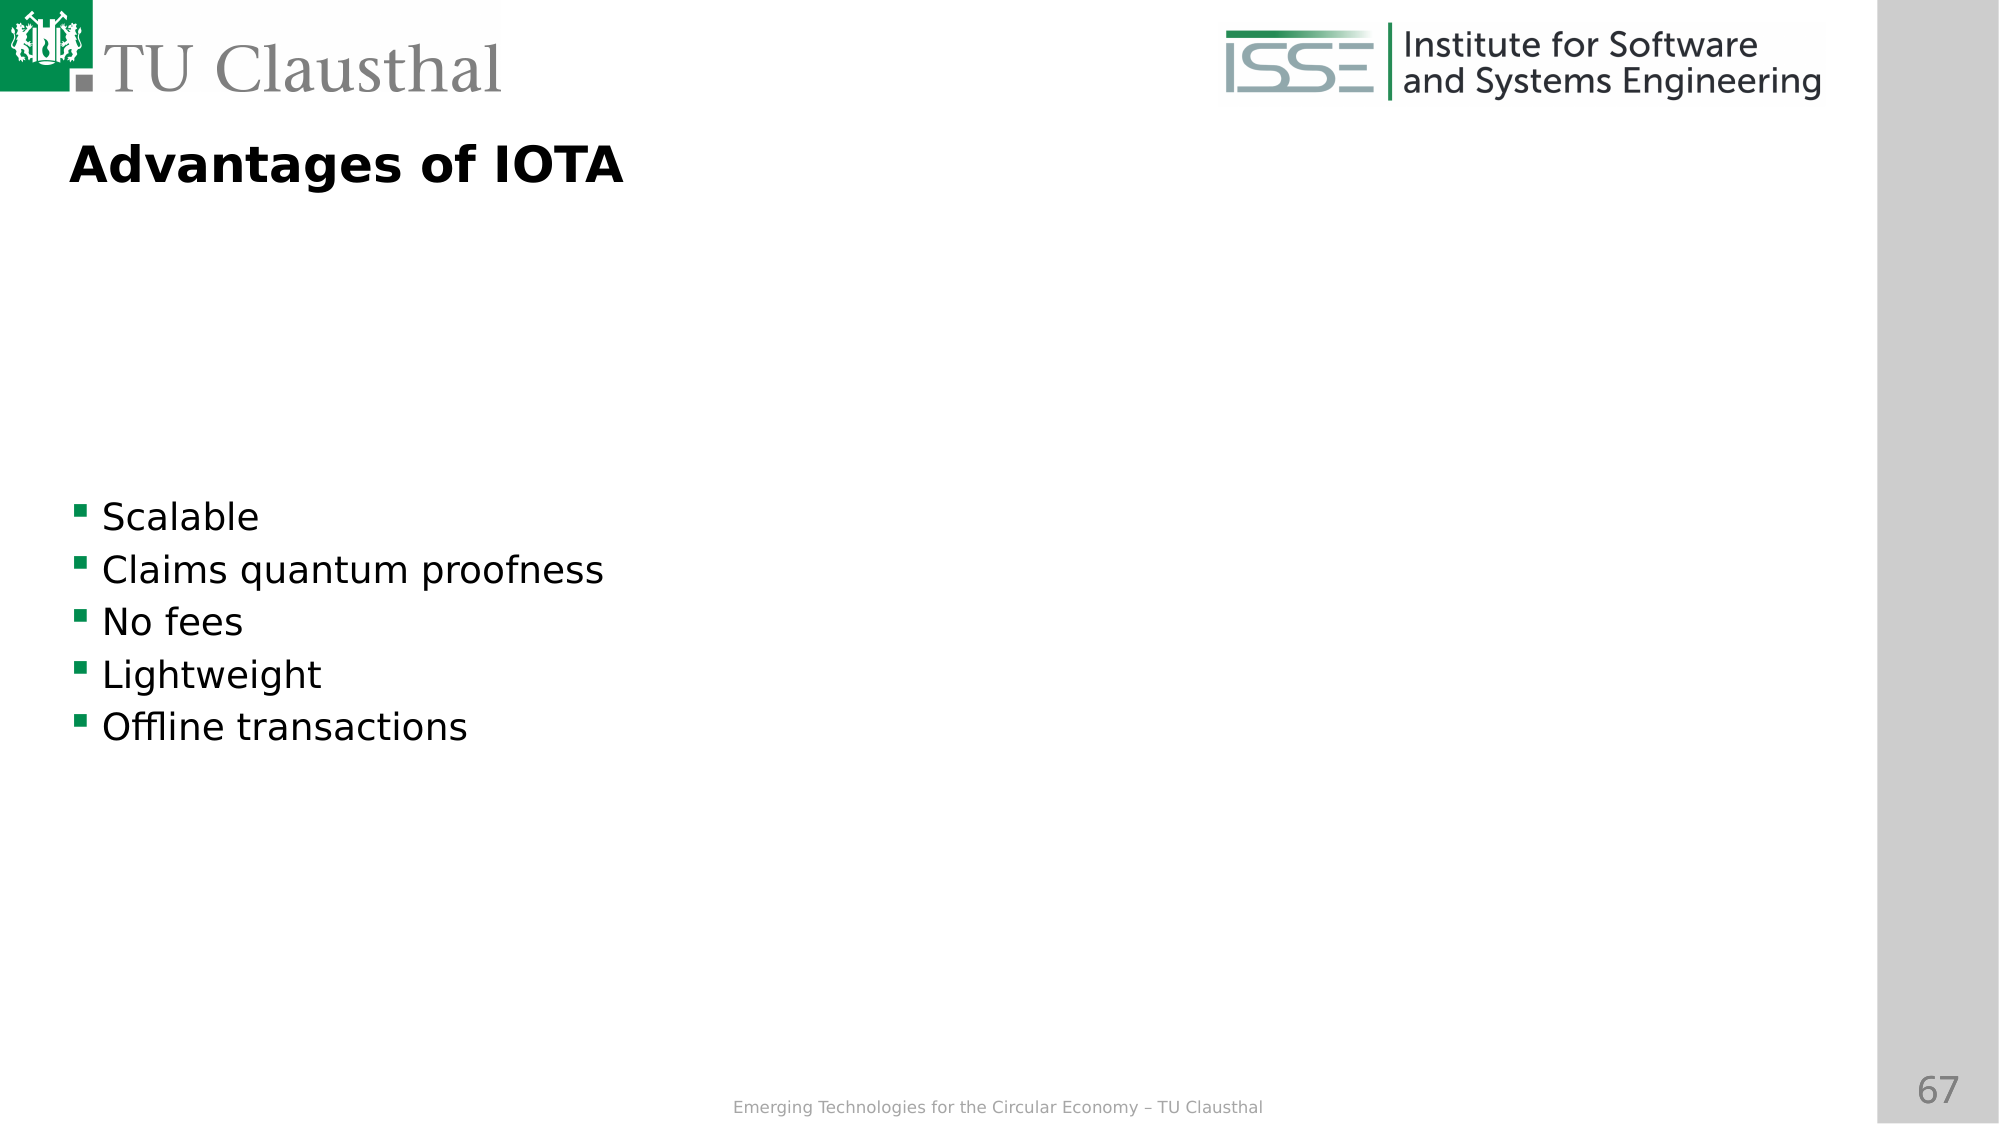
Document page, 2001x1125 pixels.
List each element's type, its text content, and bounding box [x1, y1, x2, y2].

picture [1218, 22, 1826, 107]
text_box Scalable Claims quantum proofness No fees Lightweight Offline transactions [55, 208, 1818, 1034]
picture [0, 0, 501, 92]
text_box Advantages of IOTA [55, 125, 1818, 207]
